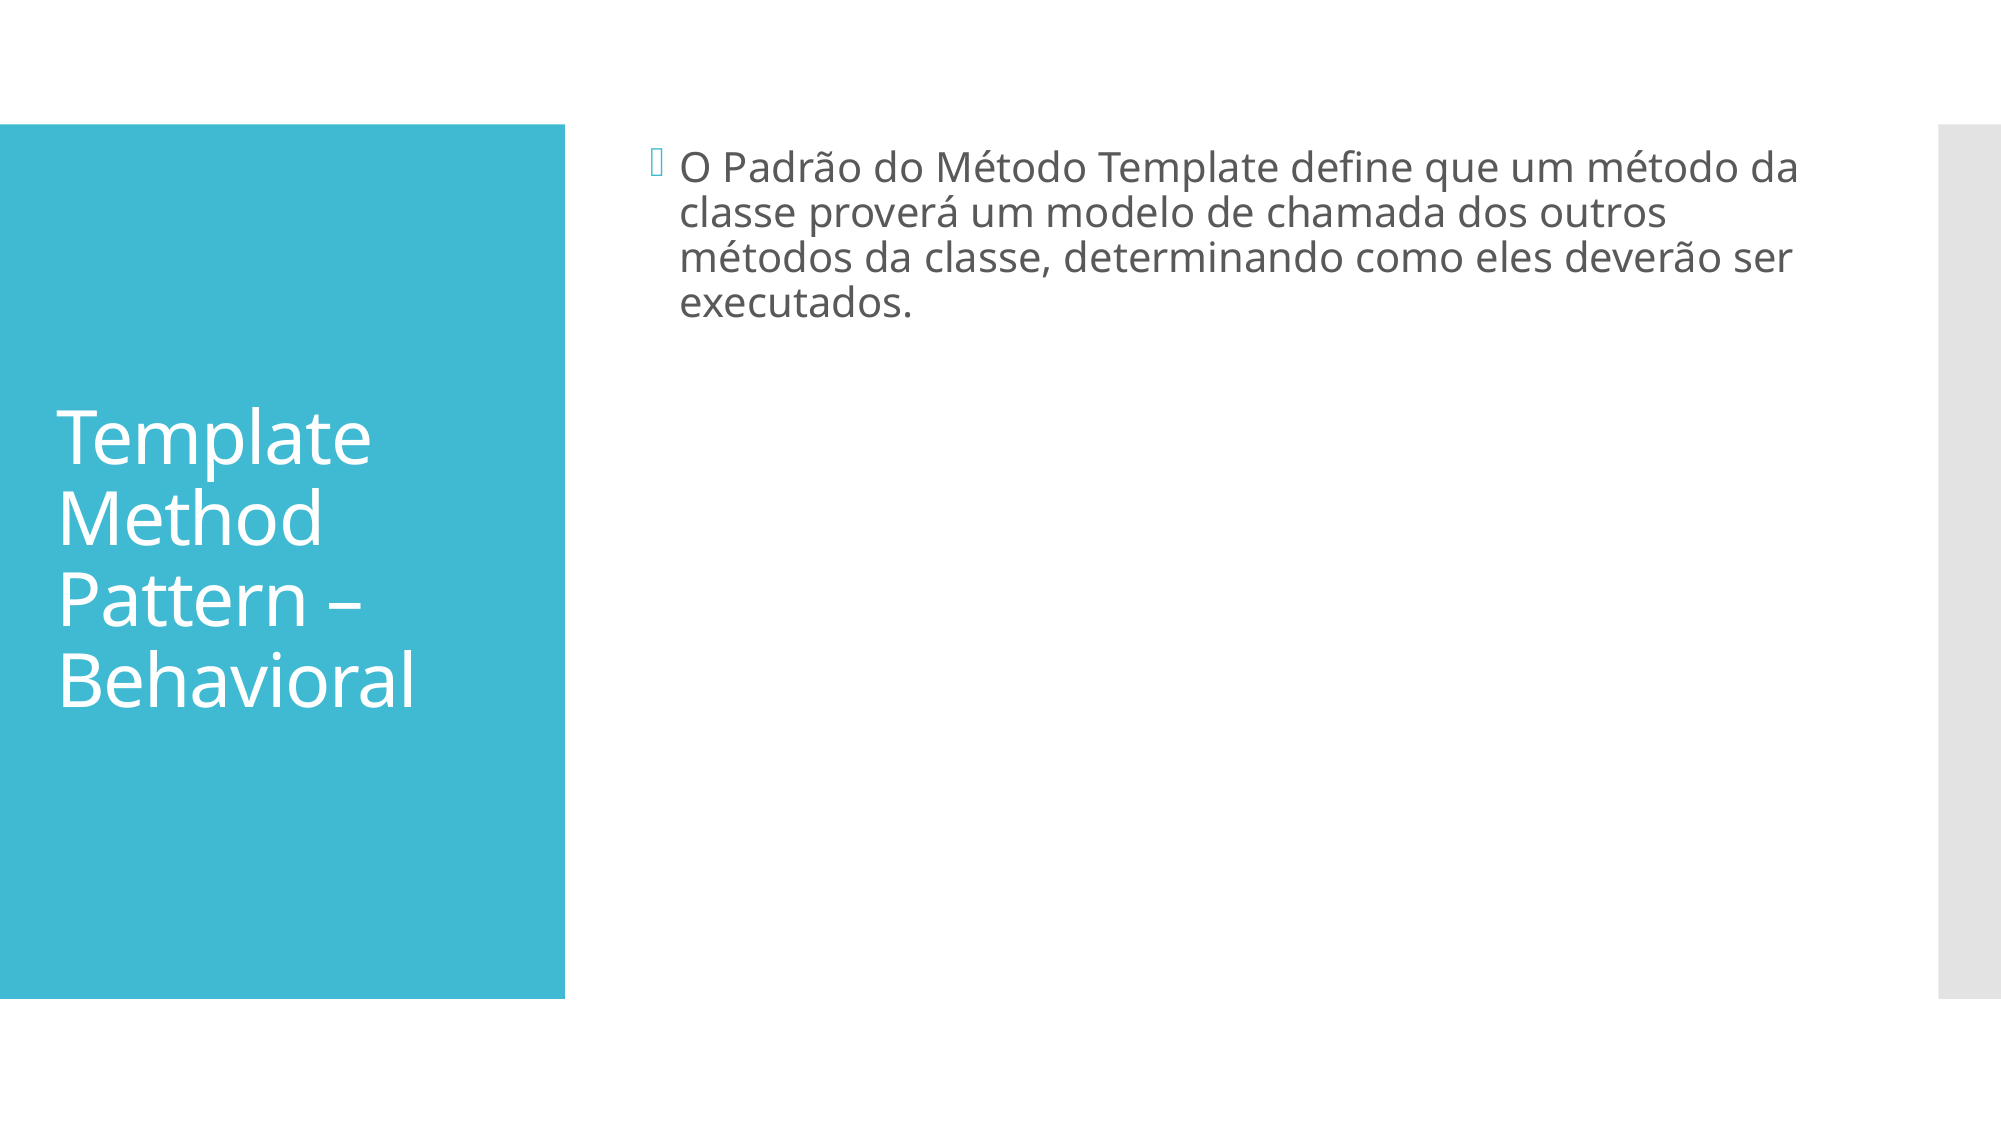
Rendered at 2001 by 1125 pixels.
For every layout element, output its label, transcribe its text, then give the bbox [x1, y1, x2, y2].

list O Padrão do Método Template define que um método da classe proverá um modelo de chamada dos outros métodos da classe, determinando como eles deverão ser executados. [634, 141, 1835, 332]
title Template Method Pattern – Behavioral [41, 184, 525, 940]
